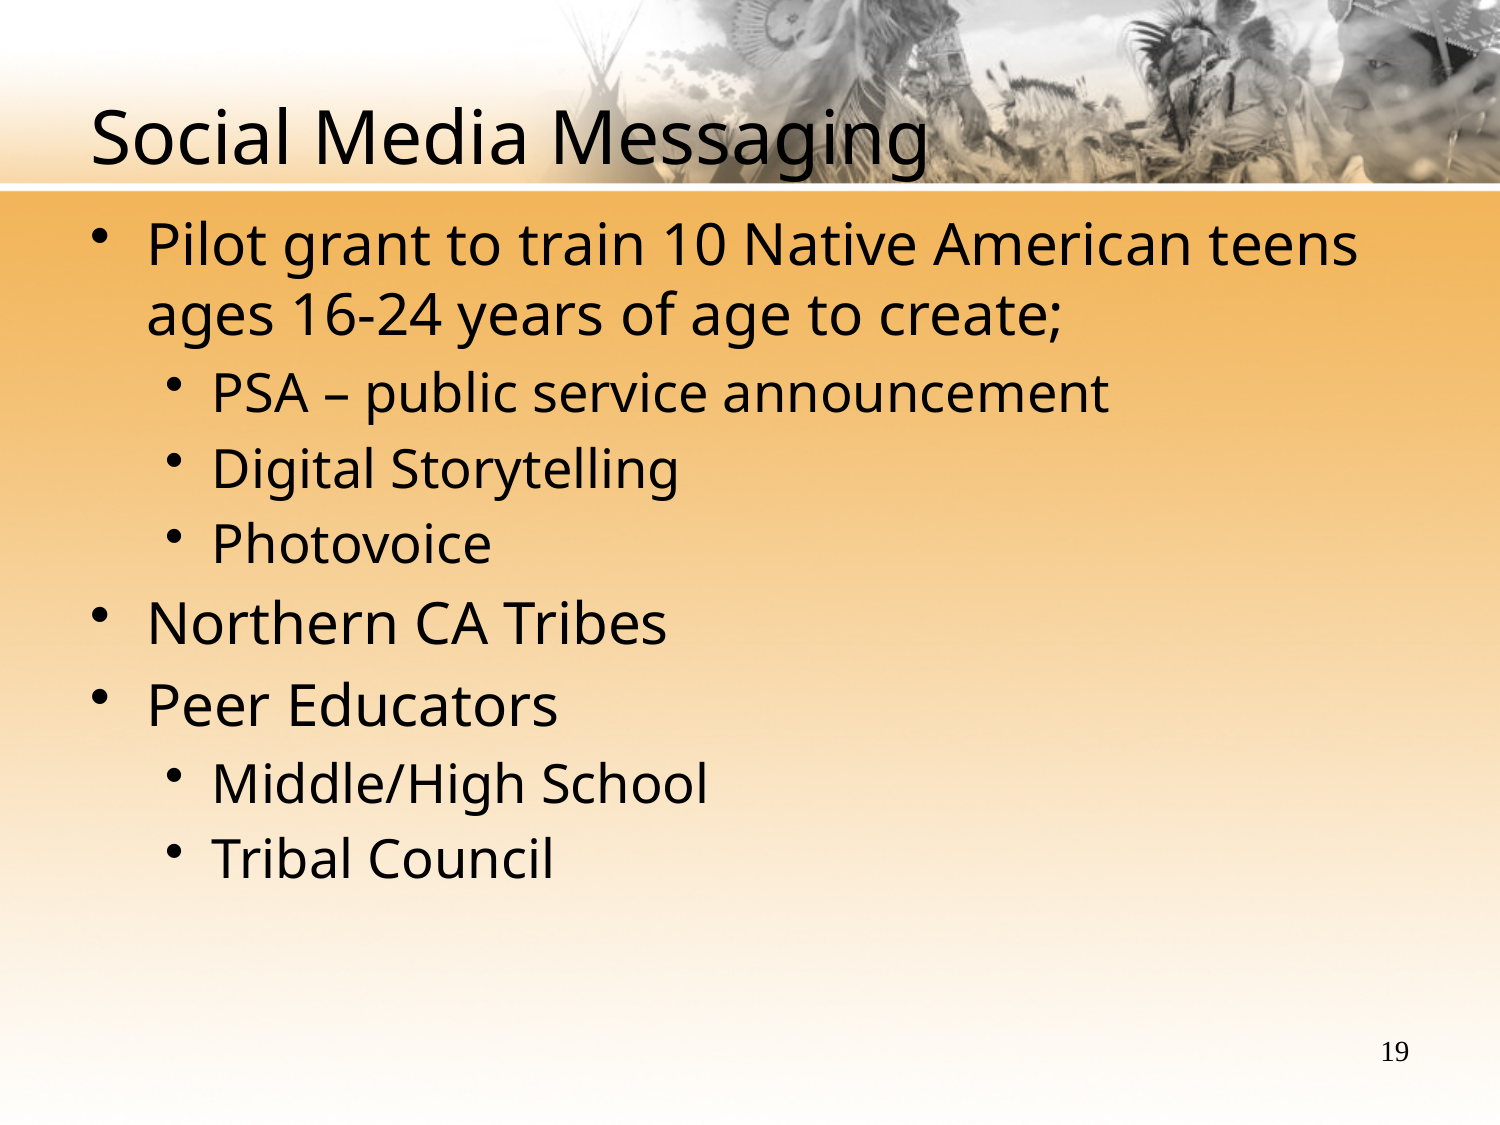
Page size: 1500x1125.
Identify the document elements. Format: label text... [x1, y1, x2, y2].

list Pilot grant to train 10 Native American teens ages 16-24 years of age to create; PSA – public service announcement Digital Storytelling Photovoice Northern CA Tribes Peer Educators Middle/High School Tribal Council [74, 199, 1426, 976]
slide_number 19 [1074, 1024, 1426, 1103]
picture [0, 0, 1500, 1125]
title Social Media Messaging [74, 12, 1188, 188]
